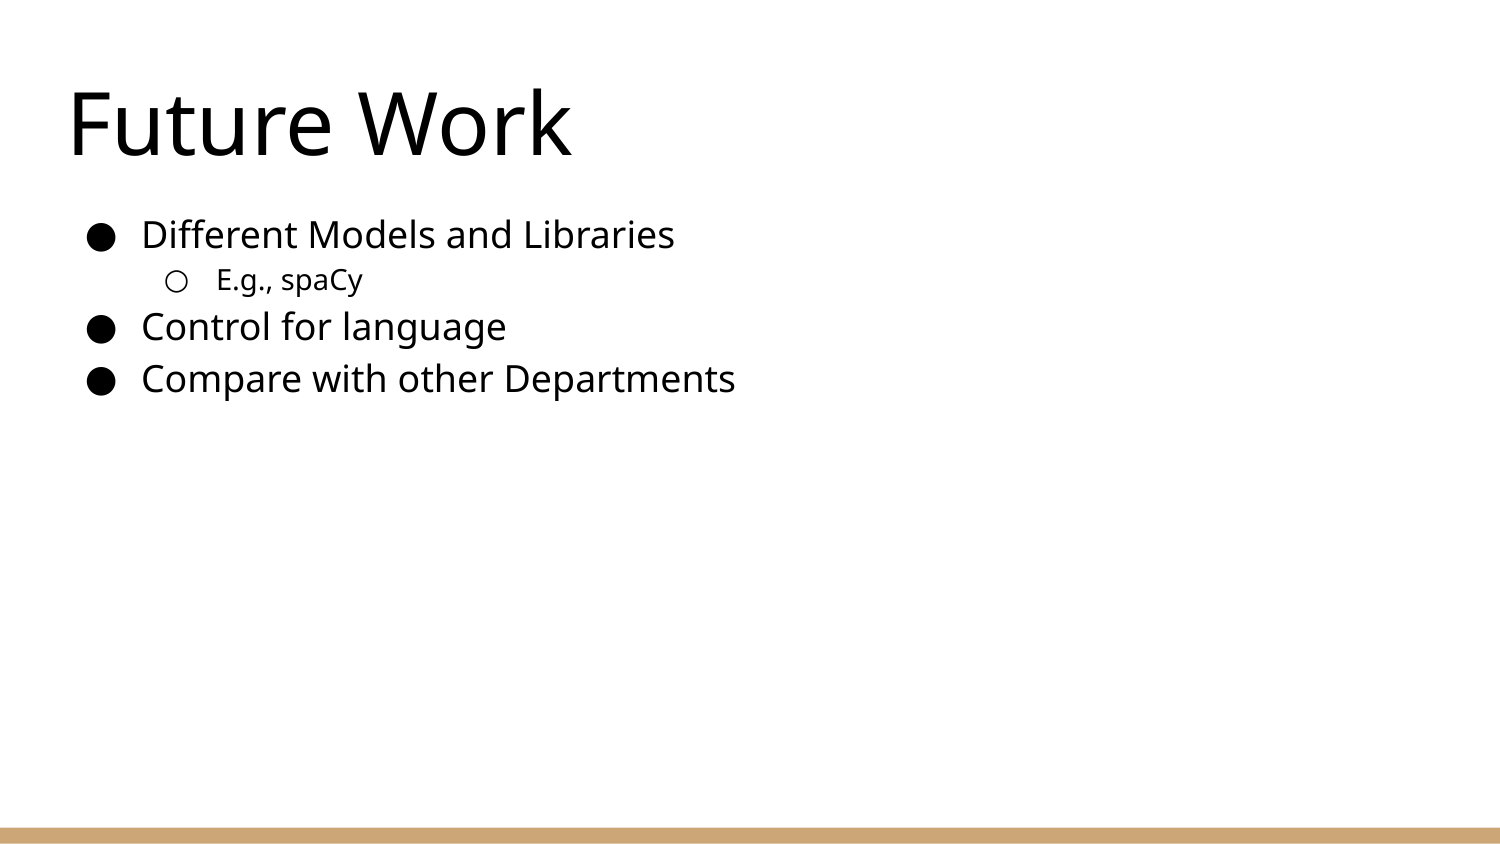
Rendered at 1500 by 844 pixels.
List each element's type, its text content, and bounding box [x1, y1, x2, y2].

title Future Work [51, 51, 1449, 189]
list Different Models and Libraries E.g., spaCy Control for language Compare with other Departments [51, 189, 1449, 577]
